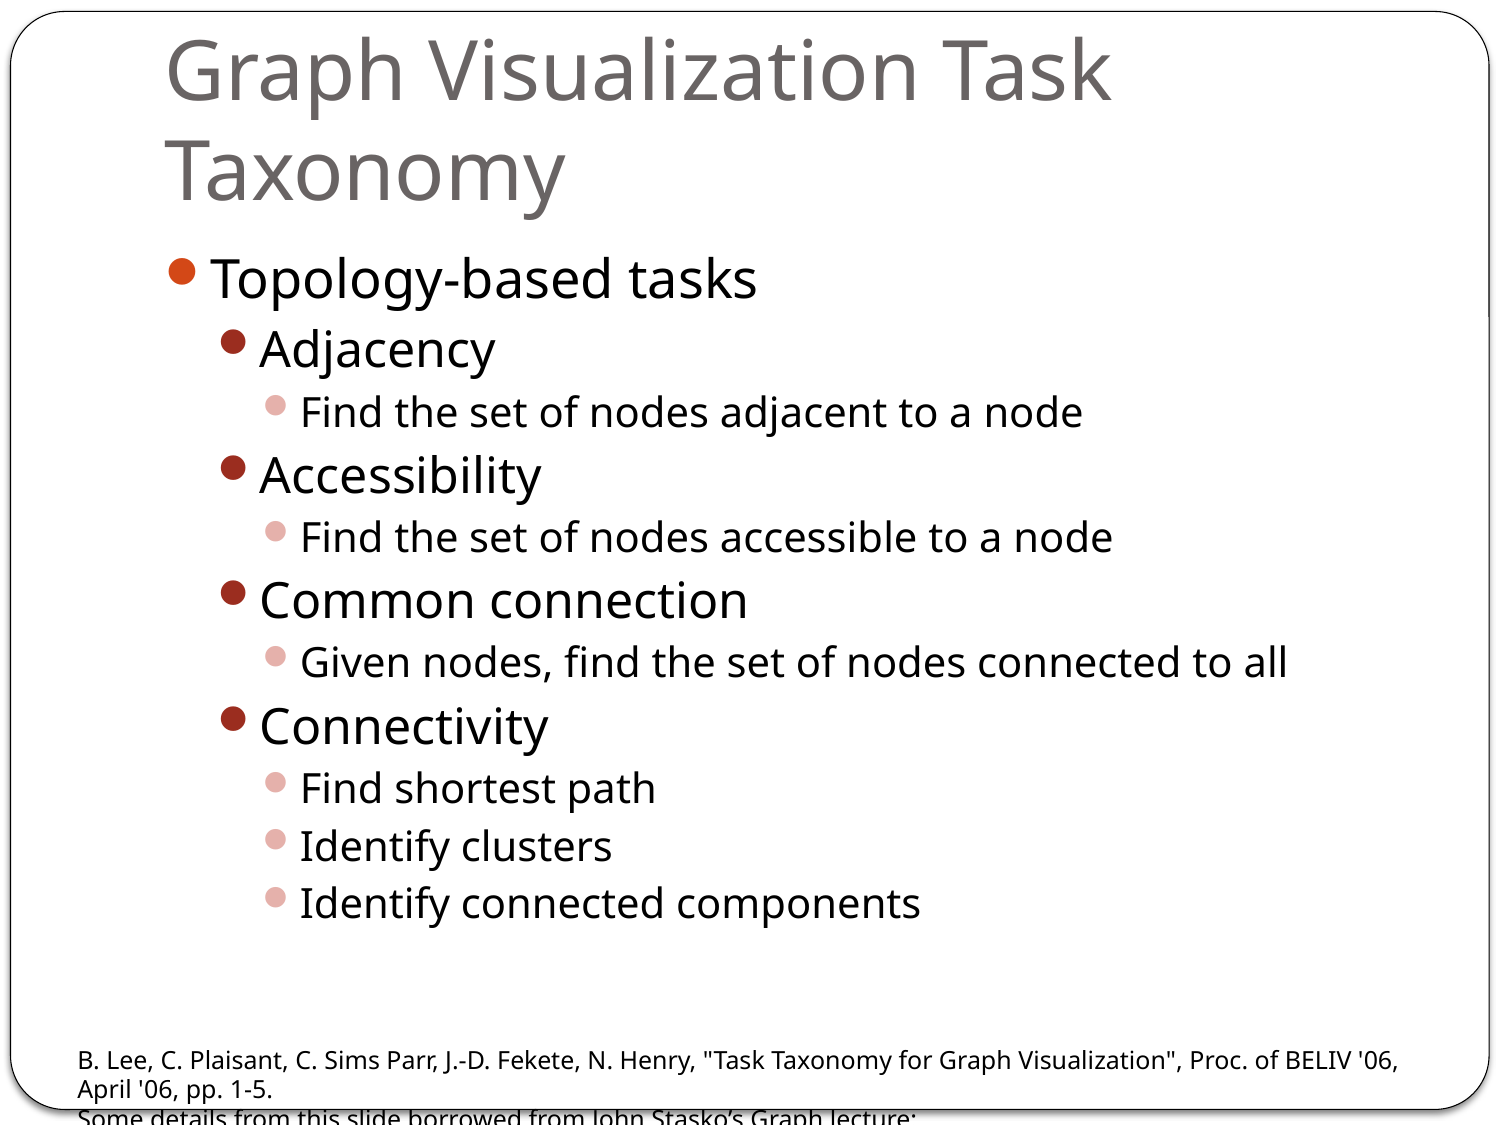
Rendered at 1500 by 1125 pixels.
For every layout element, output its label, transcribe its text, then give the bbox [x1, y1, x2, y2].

list Topology-based tasks Adjacency Find the set of nodes adjacent to a node Accessibility Find the set of nodes accessible to a node Common connection Given nodes, find the set of nodes connected to all Connectivity Find shortest path Identify clusters Identify connected components [150, 237, 1425, 988]
text_box B. Lee, C. Plaisant, C. Sims Parr, J.-D. Fekete, N. Henry, "Task Taxonomy for Graph Visualization", Proc. of BELIV '06, April '06, pp. 1-5. Some details from this slide borrowed from John Stasko’s Graph lecture: http://www.cc.gatech.edu/~stasko/7450/Notes/graph1.pdf [62, 1036, 1450, 1125]
title Graph Visualization Task Taxonomy [150, 45, 1425, 233]
